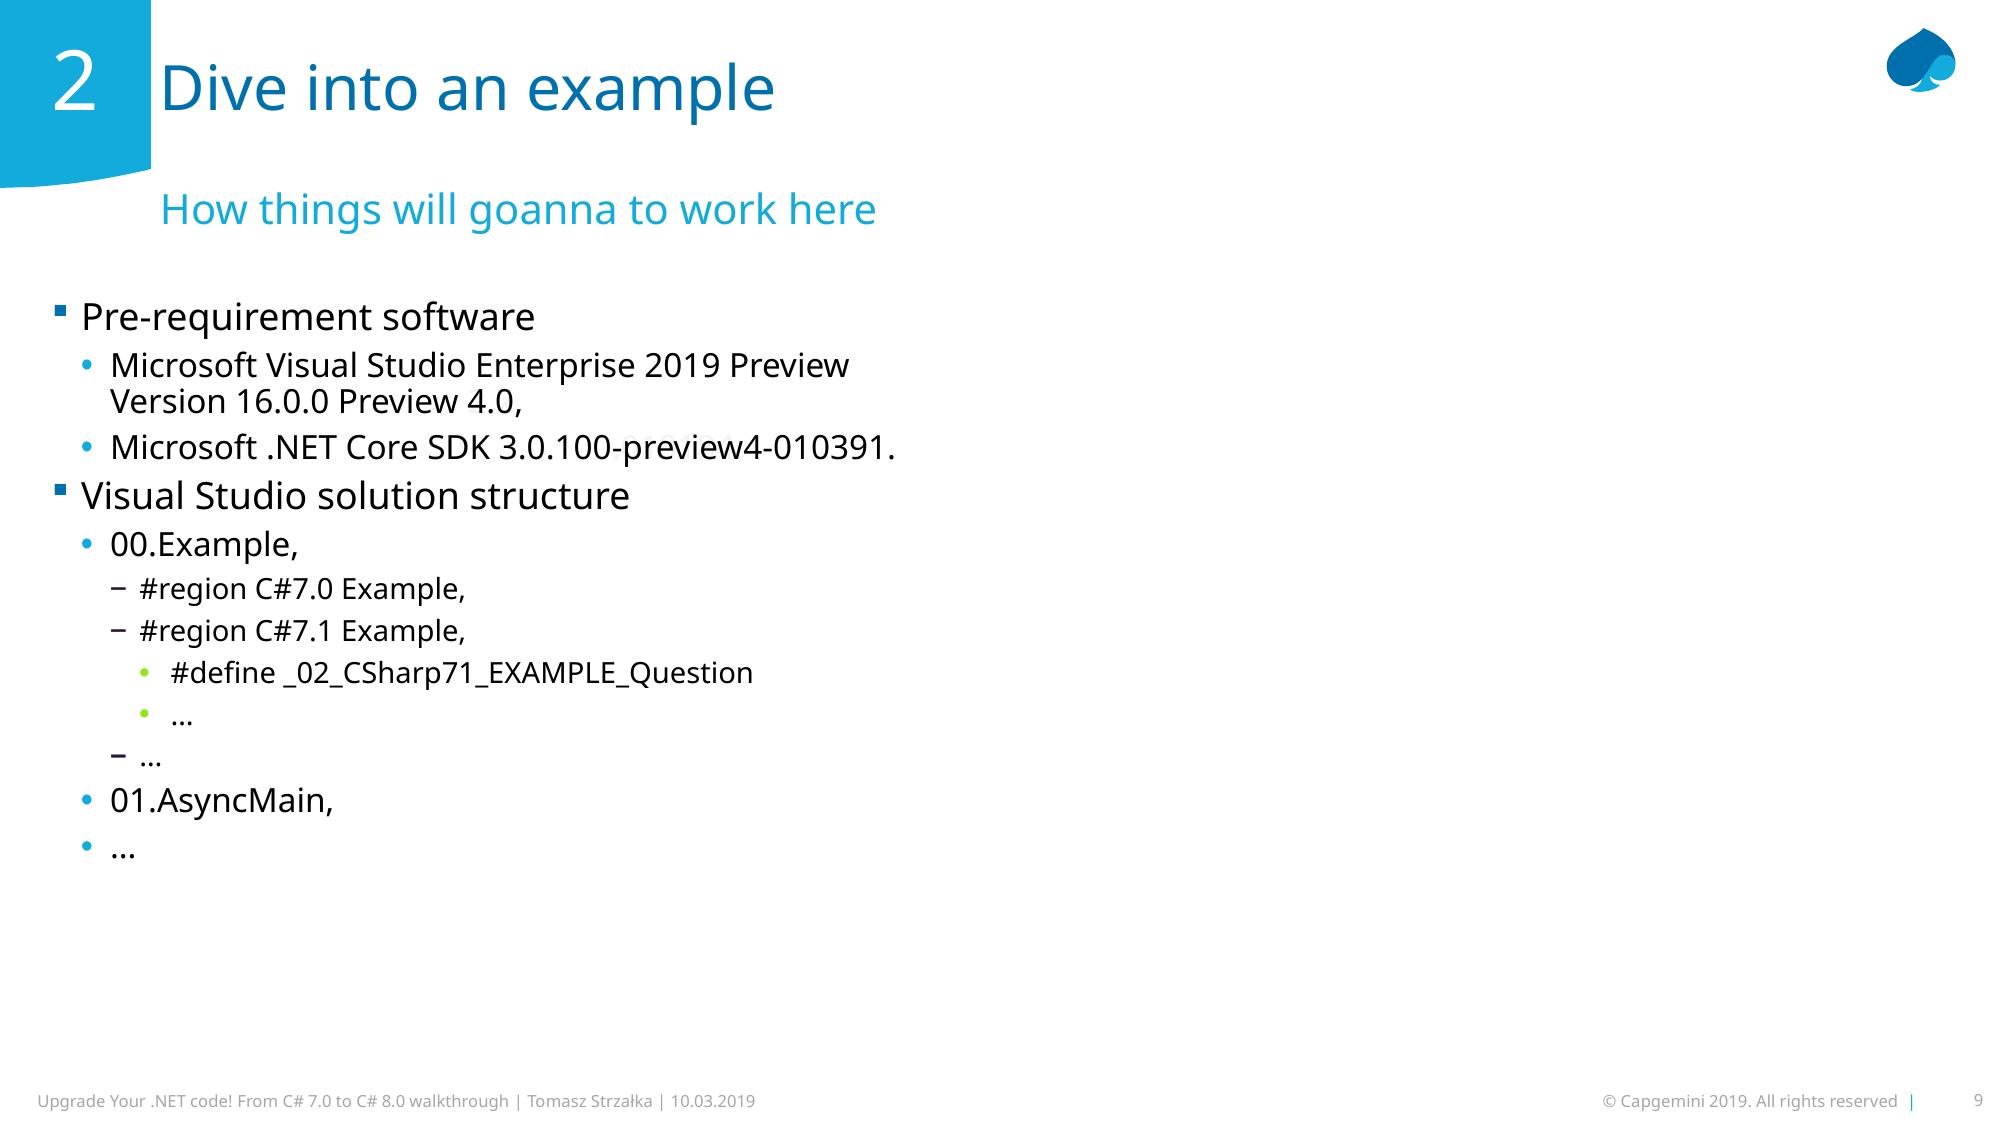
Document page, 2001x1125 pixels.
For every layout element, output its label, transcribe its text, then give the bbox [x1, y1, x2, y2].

list How things will goanna to work here [159, 188, 1955, 272]
list 2 [0, 7, 150, 158]
text_box Pre-requirement software Microsoft Visual Studio Enterprise 2019 Preview Version 16.0.0 Preview 4.0, Microsoft .NET Core SDK 3.0.100-preview4-010391. Visual Studio solution structure 00.Example, #region C#7.0 Example, #region C#7.1 Example, #define _02_CSharp71_EXAMPLE_Question … … 01.AsyncMain, … [37, 297, 1957, 1031]
title Dive into an example [159, 0, 1863, 182]
